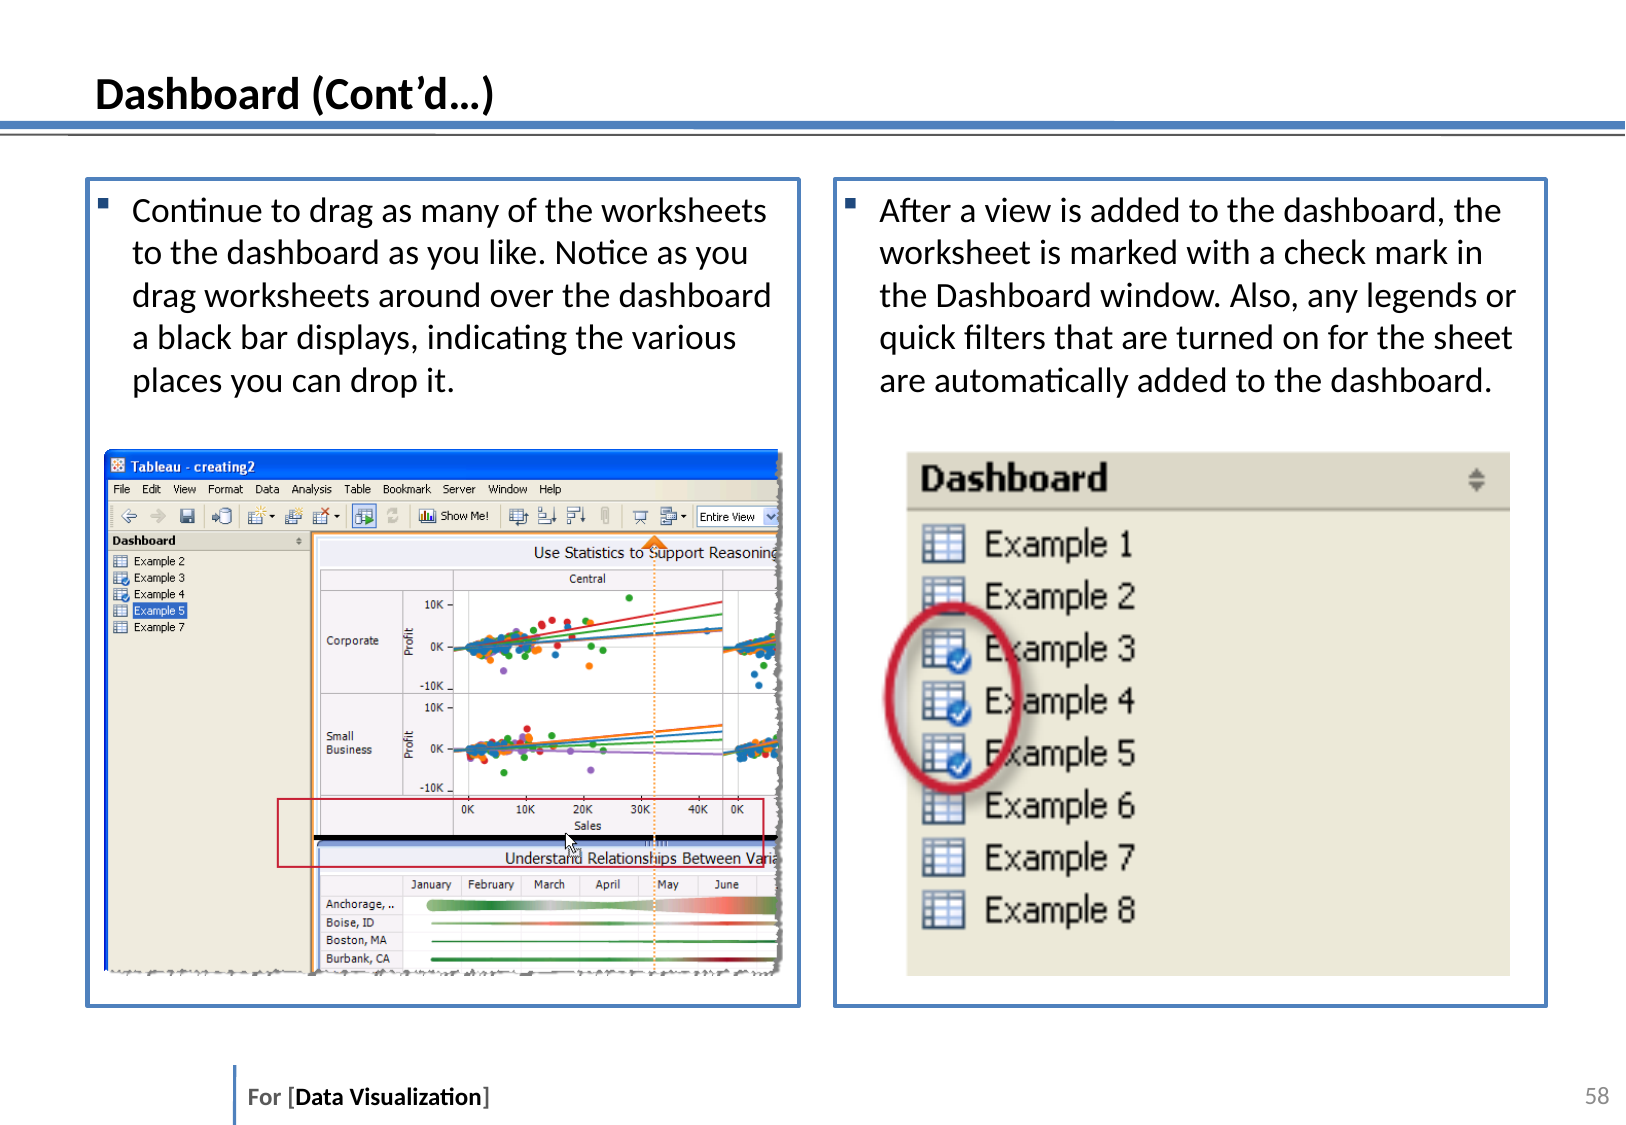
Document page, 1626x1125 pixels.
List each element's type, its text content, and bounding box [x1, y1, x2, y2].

title Dashboard (Cont’d…) [87, 10, 1416, 126]
picture [870, 450, 1510, 977]
list Continue to drag as many of the worksheets to the dashboard as you like. Notice as you drag worksheets around over the dashboard a black bar displays, indicating the various places you can drop it. [85, 177, 801, 1008]
list After a view is added to the dashboard, the worksheet is marked with a check mark in the Dashboard window. Also, any legends or quick filters that are turned on for the sheet are automatically added to the dashboard. [833, 177, 1548, 1008]
slide_number 57 [1543, 1065, 1625, 1125]
picture [103, 449, 783, 977]
